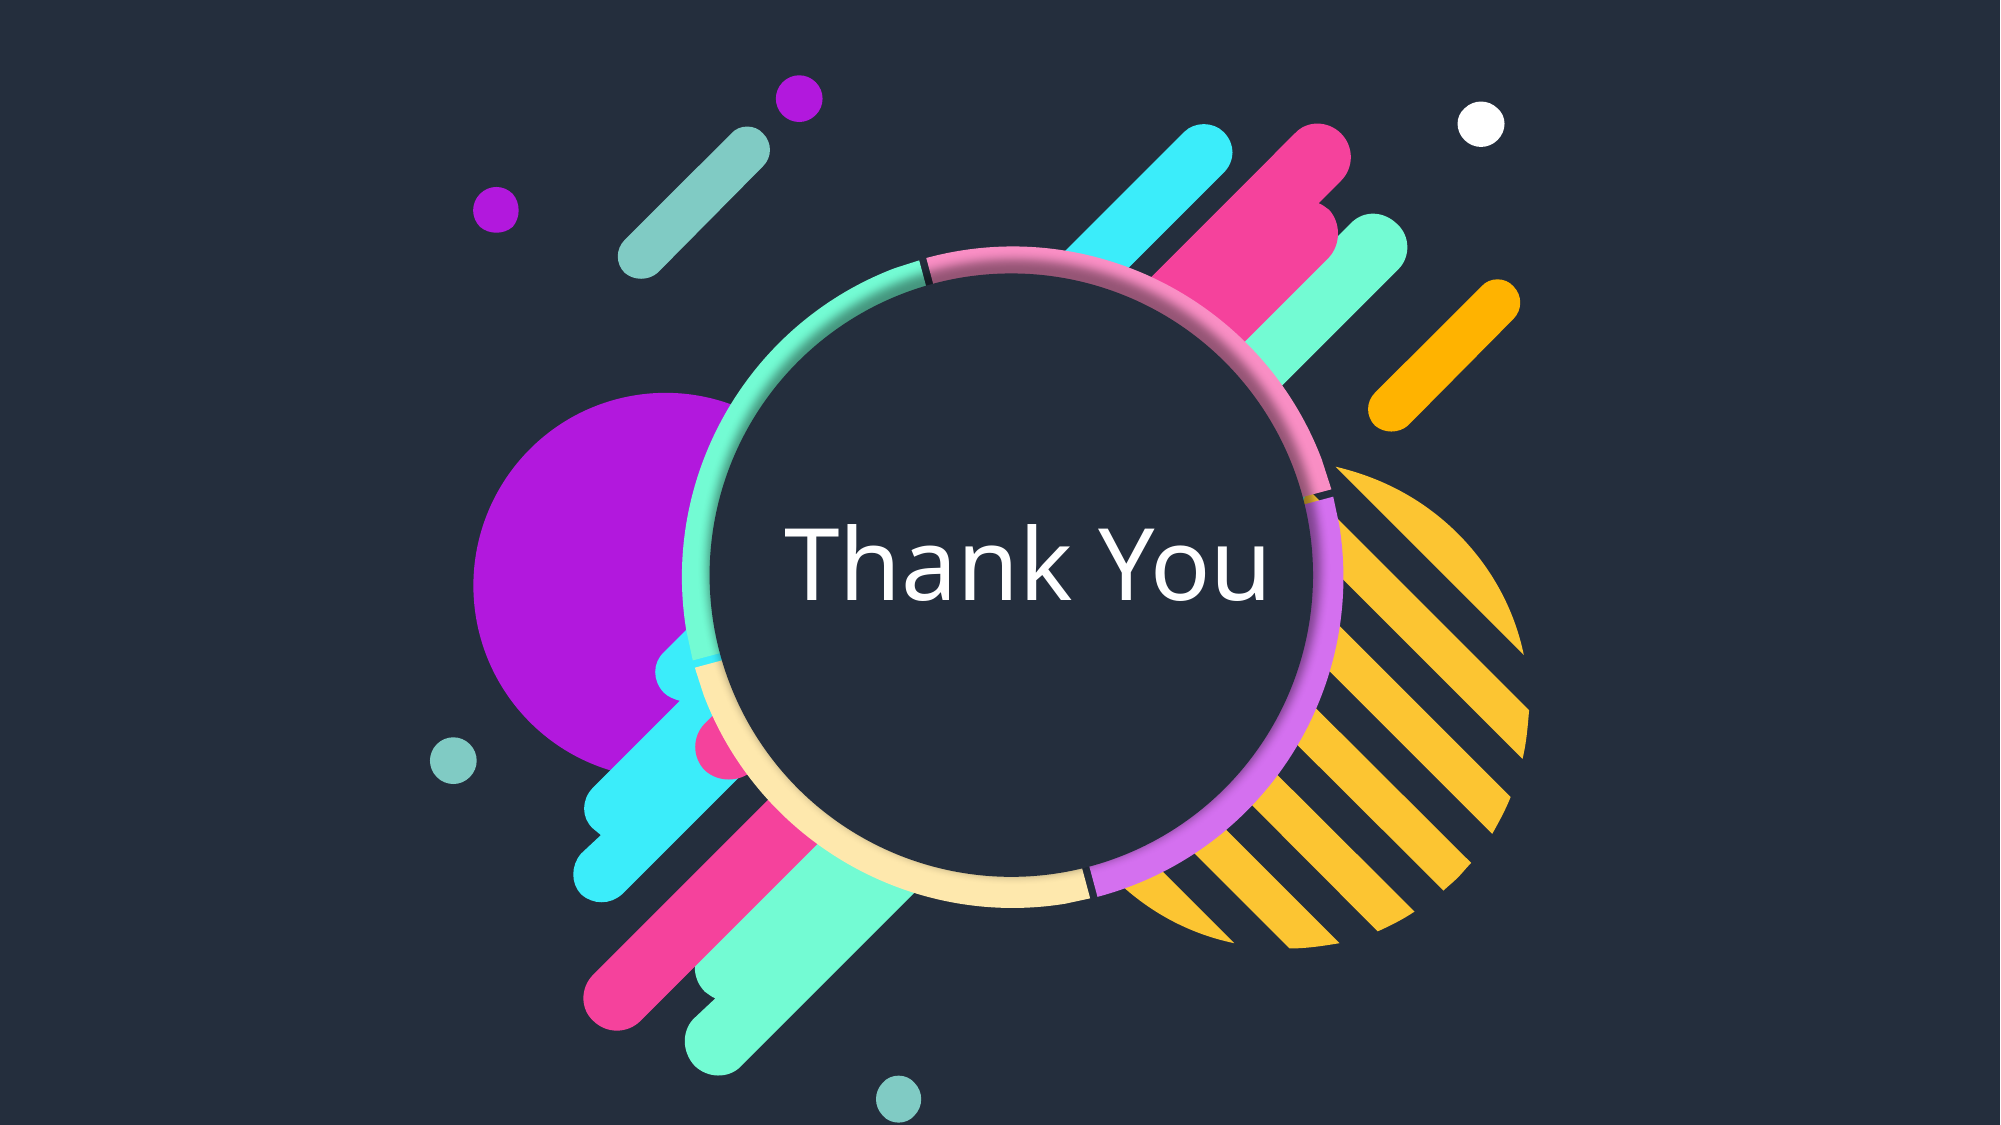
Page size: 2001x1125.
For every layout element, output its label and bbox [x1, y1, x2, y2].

text_box [427, 72, 1530, 1125]
text_box [682, 246, 1344, 908]
